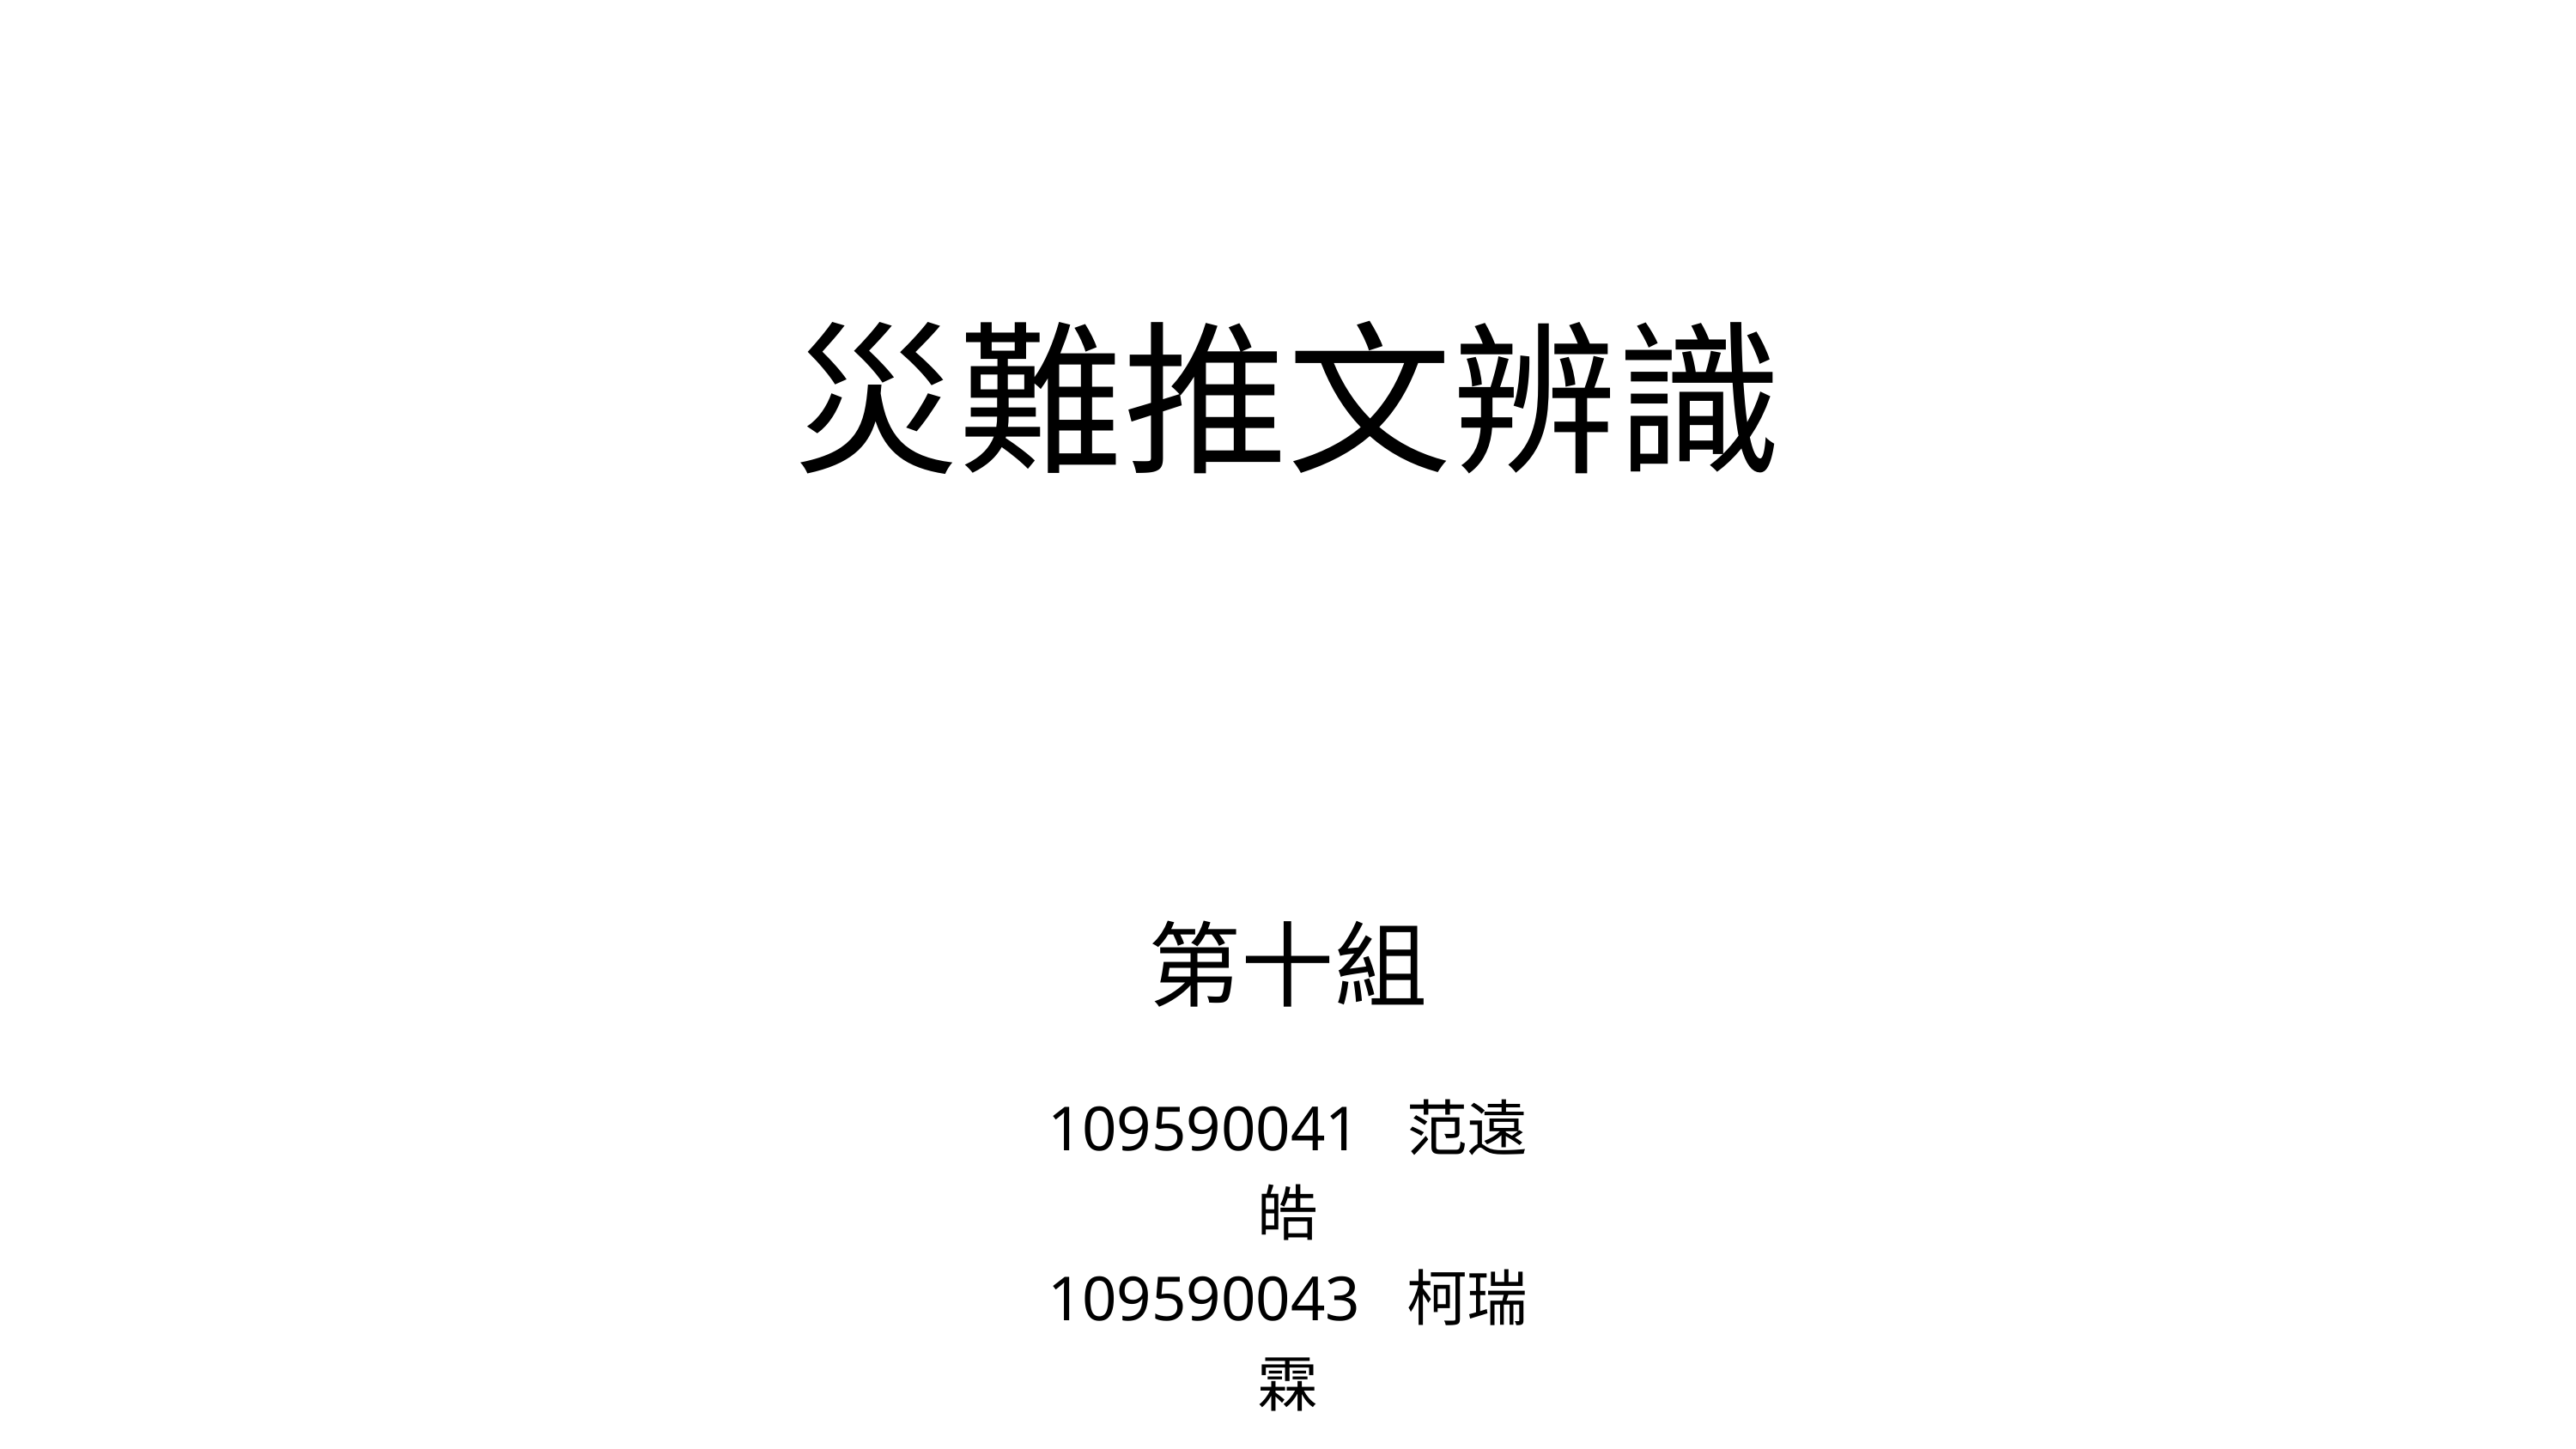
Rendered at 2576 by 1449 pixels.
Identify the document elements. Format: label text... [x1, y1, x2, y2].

text_box 災難推文辨識 [476, 263, 2100, 494]
text_box 第十組 [1148, 888, 1428, 1019]
text_box 109590041 范遠皓 109590043 柯瑞霖 [1030, 1077, 1545, 1419]
